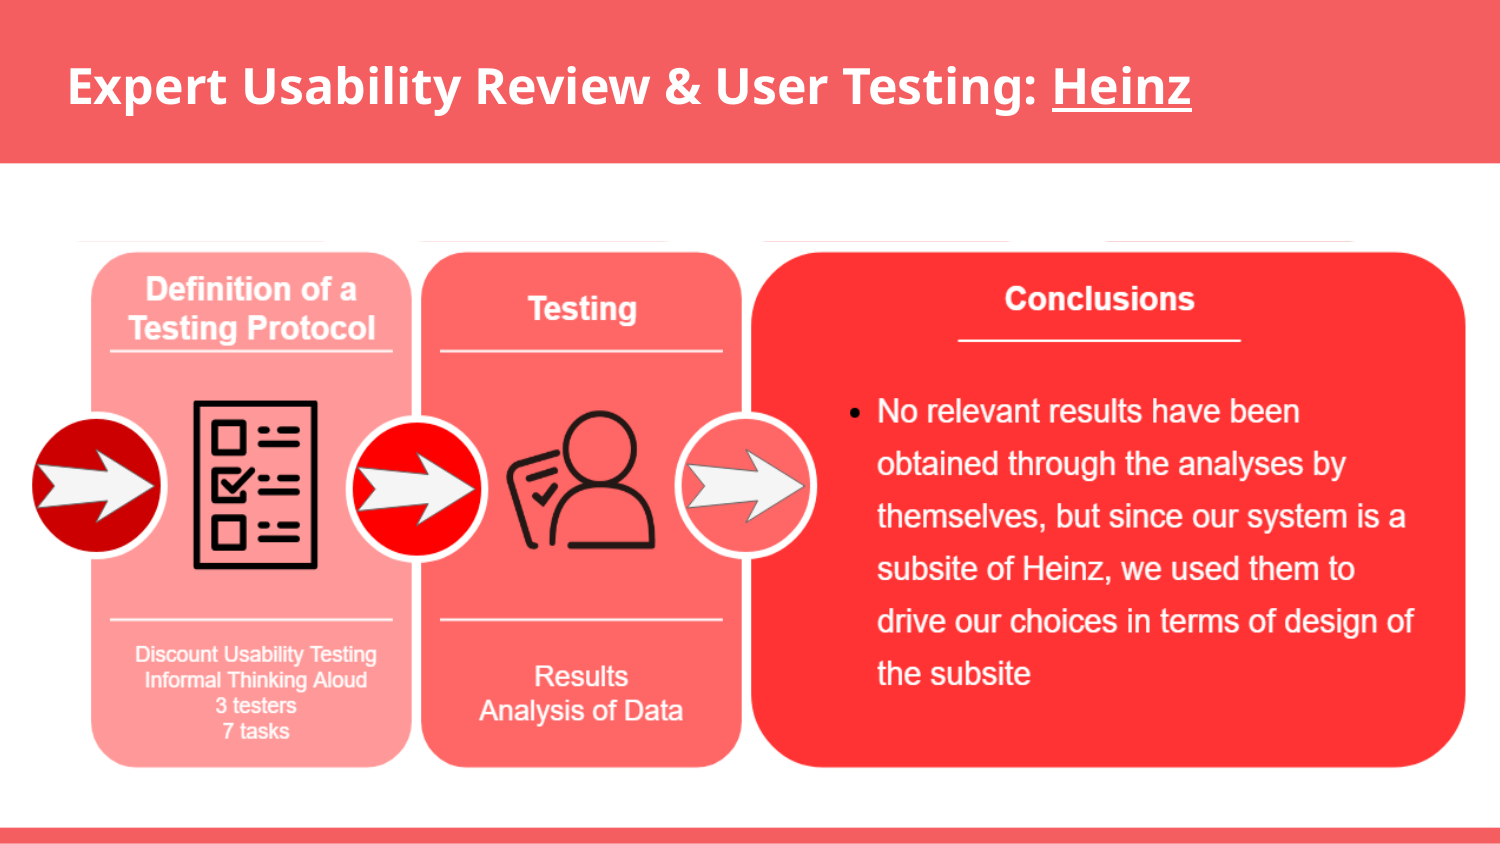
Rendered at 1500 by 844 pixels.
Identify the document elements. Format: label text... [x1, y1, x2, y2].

title Expert Usability Review & User Testing: Heinz [51, 39, 1439, 142]
text_box [0, 0, 1500, 164]
picture [24, 232, 1476, 784]
